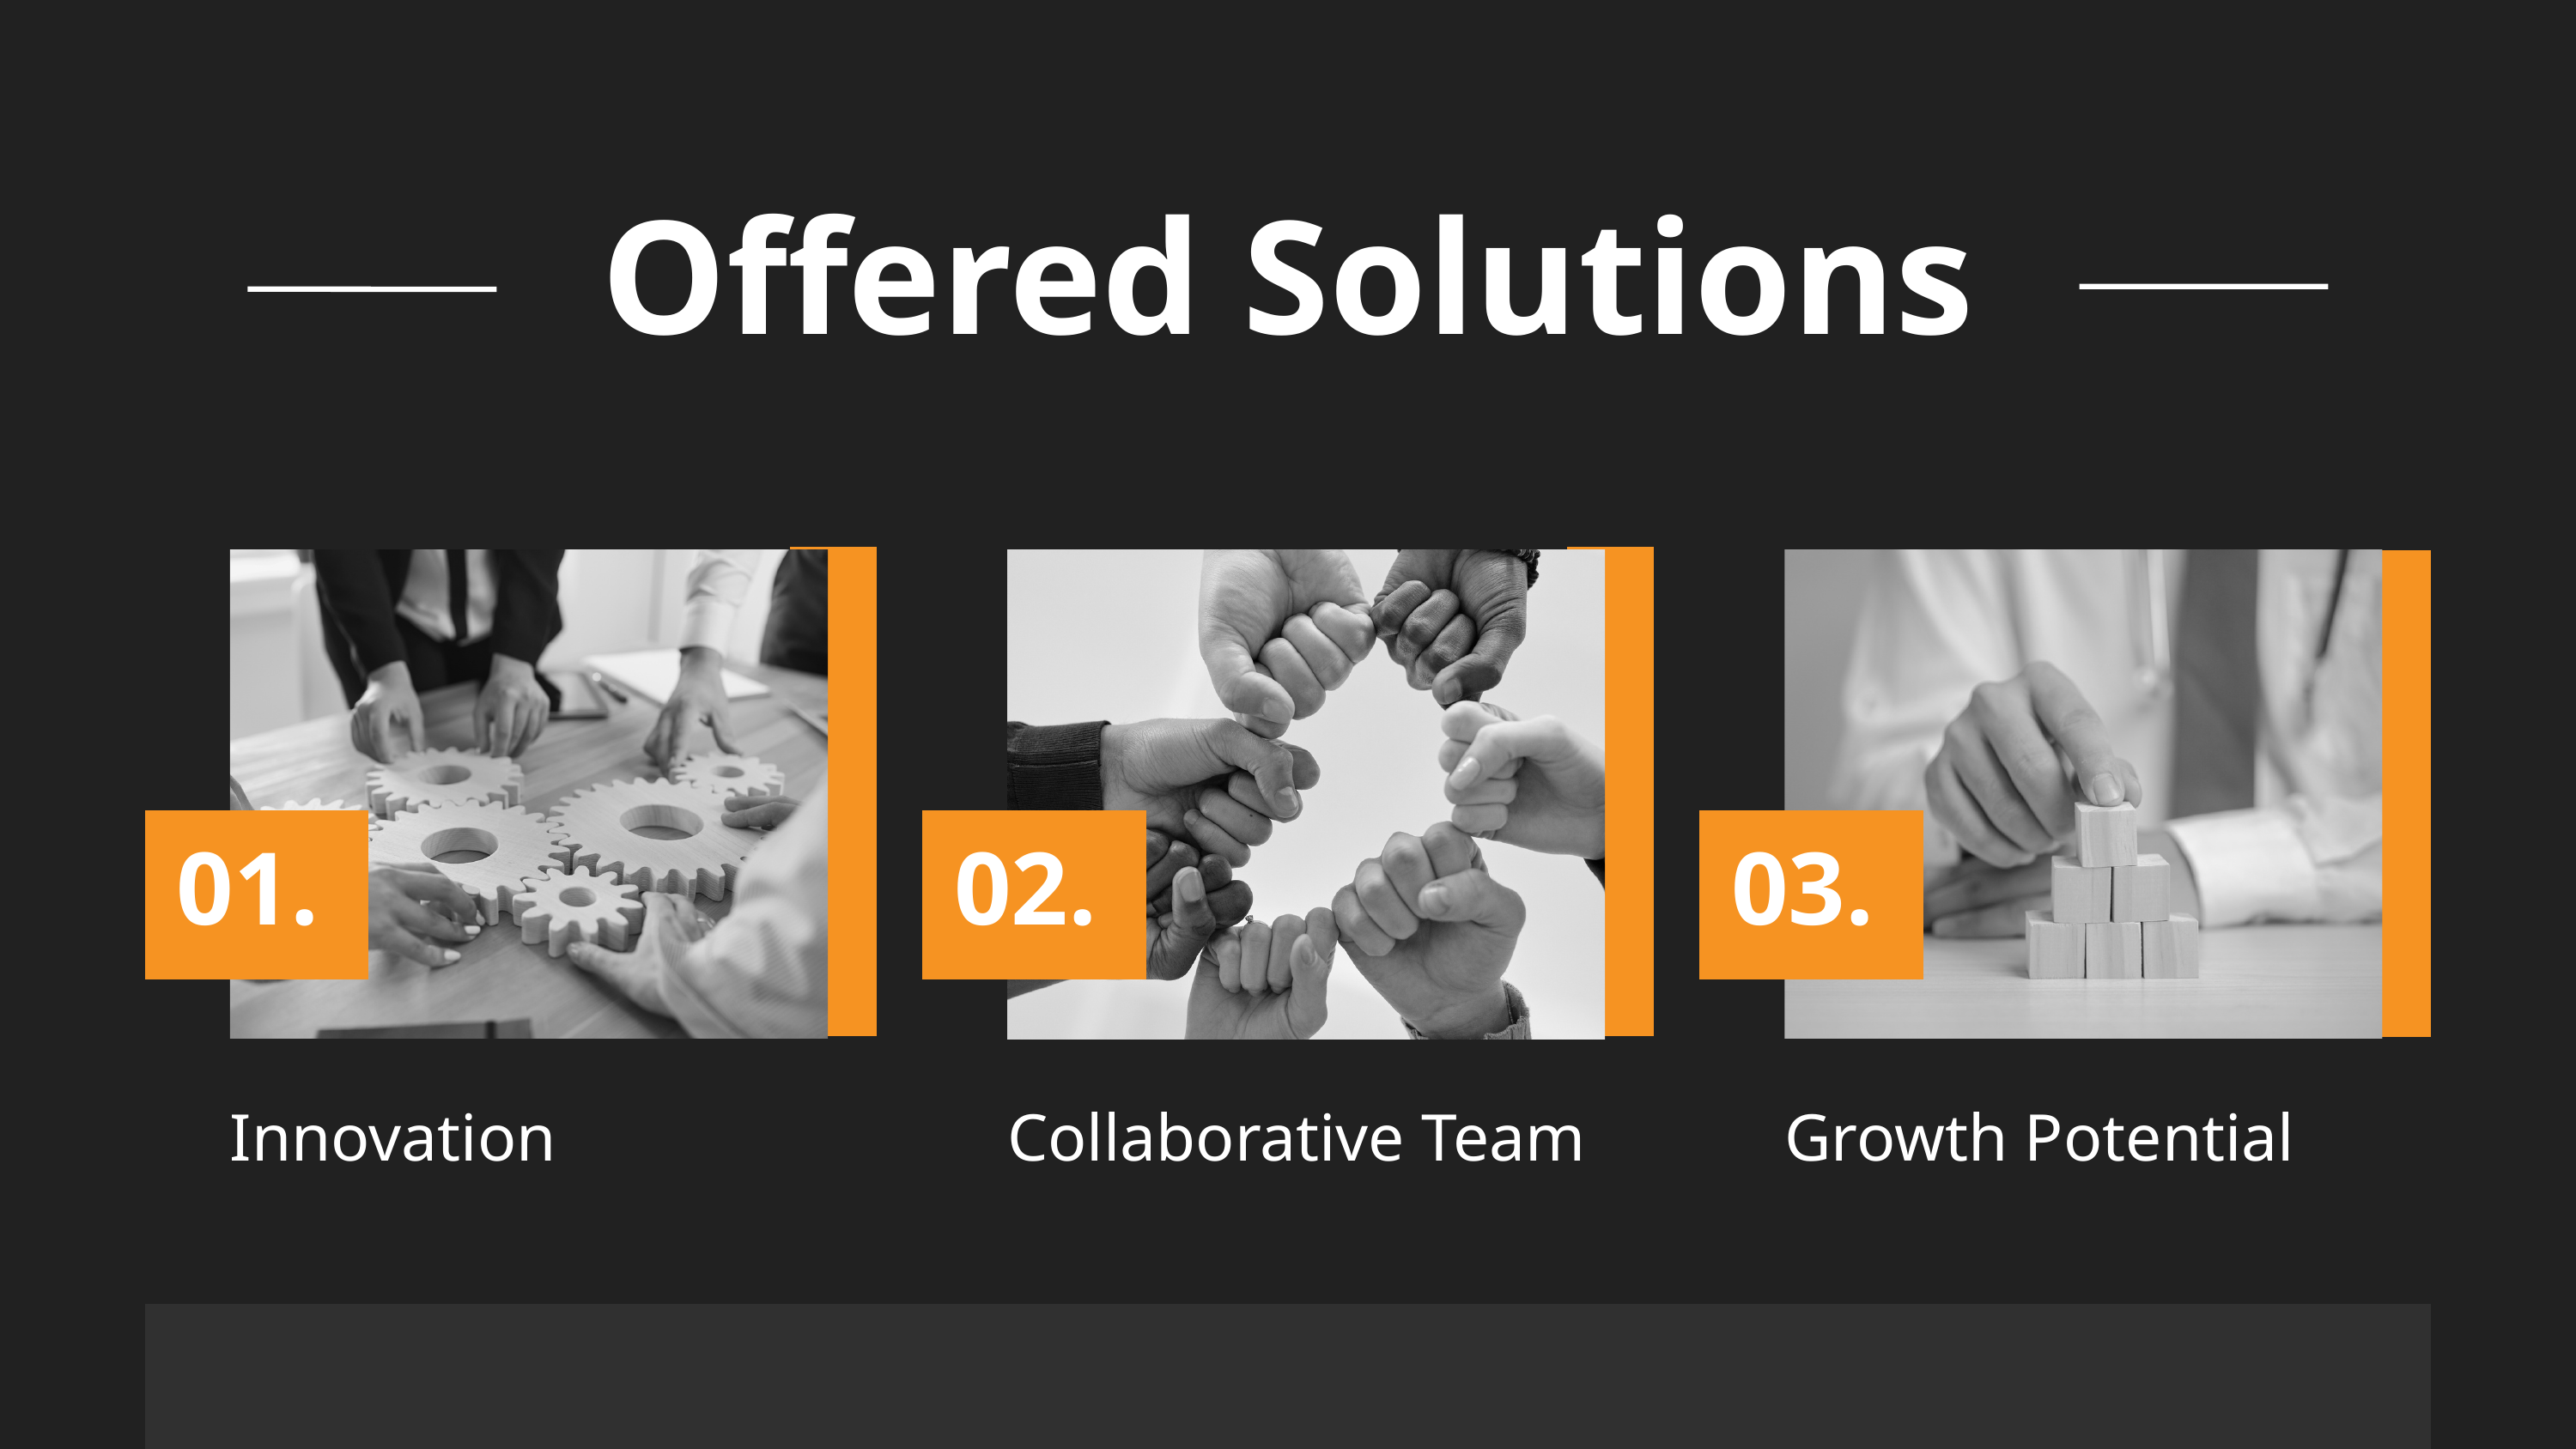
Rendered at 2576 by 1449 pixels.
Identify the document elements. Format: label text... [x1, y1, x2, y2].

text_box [144, 809, 369, 980]
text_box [1698, 809, 1924, 980]
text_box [921, 809, 1146, 980]
text_box Offered Solutions [513, 208, 2063, 367]
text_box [1566, 547, 1655, 1036]
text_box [789, 547, 878, 1036]
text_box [229, 549, 829, 1040]
text_box Innovation [229, 1083, 834, 1174]
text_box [144, 1303, 2432, 1449]
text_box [1006, 549, 1606, 1040]
text_box Growth Potential [1784, 1083, 2388, 1174]
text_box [2384, 549, 2432, 1037]
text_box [1784, 549, 2383, 1040]
text_box Collaborative Team [1007, 1083, 1654, 1174]
